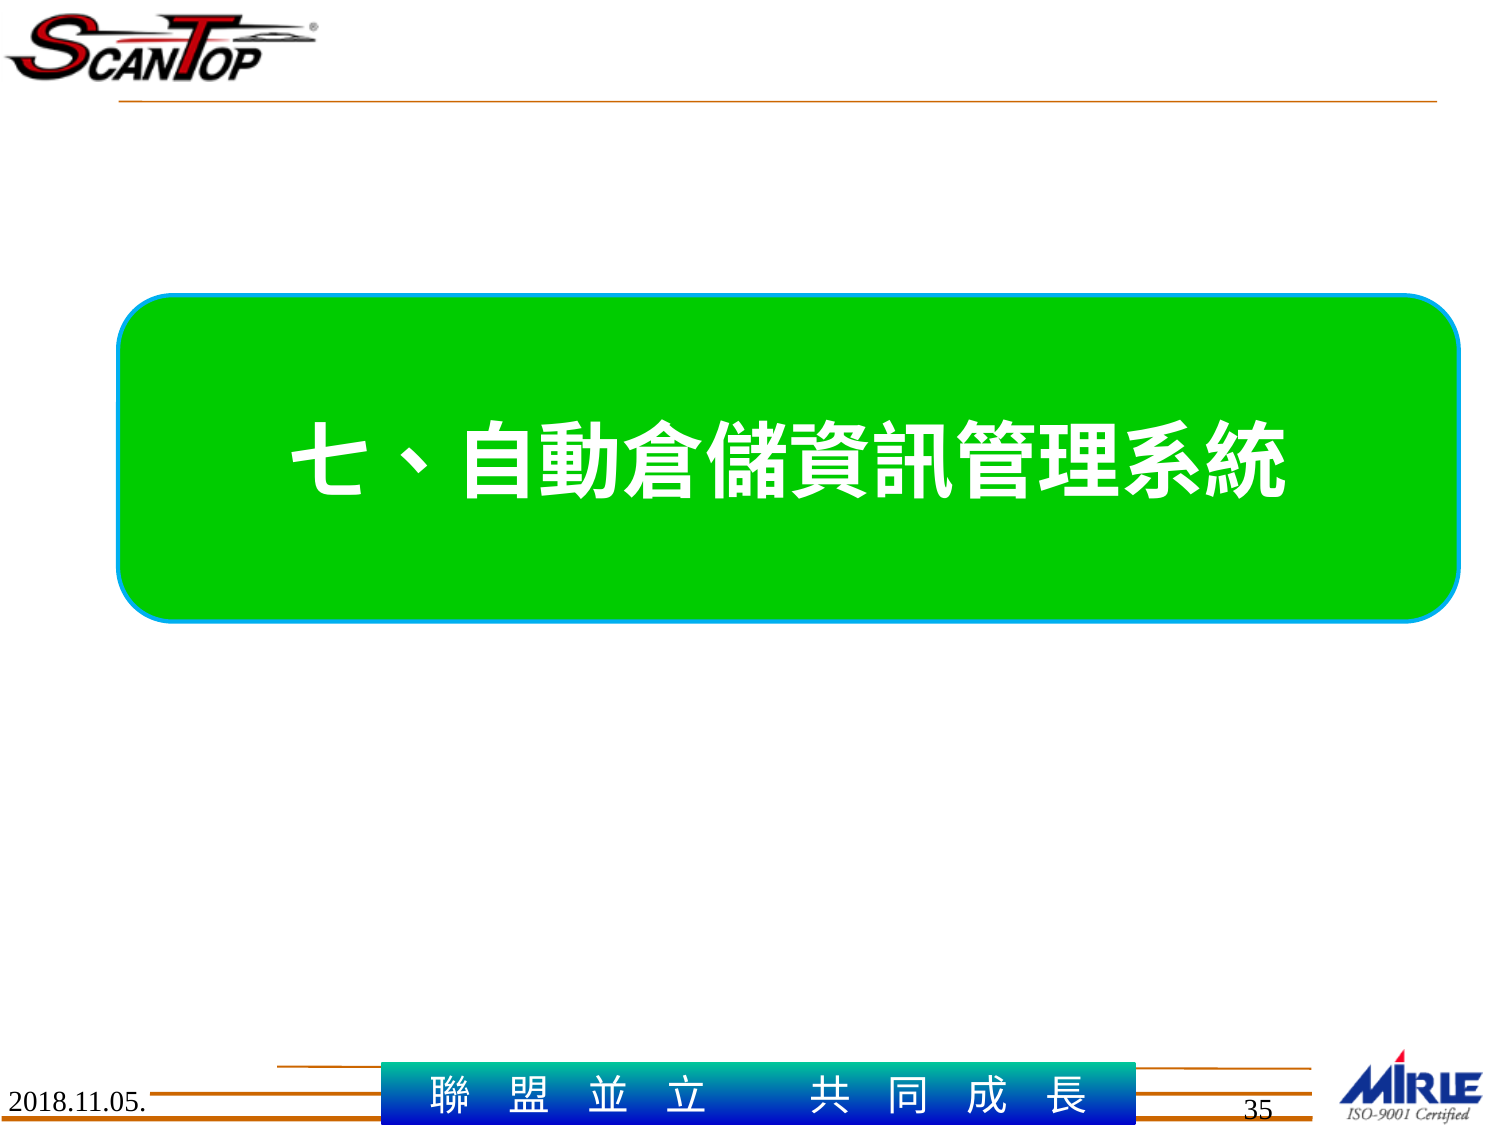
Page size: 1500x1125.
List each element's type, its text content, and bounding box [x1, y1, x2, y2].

picture [1, 12, 322, 82]
picture [1339, 1049, 1483, 1125]
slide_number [0, 1074, 164, 1115]
text_box 七、自動倉儲資訊管理系統 [115, 293, 1461, 624]
slide_number 35 [1195, 1083, 1321, 1125]
